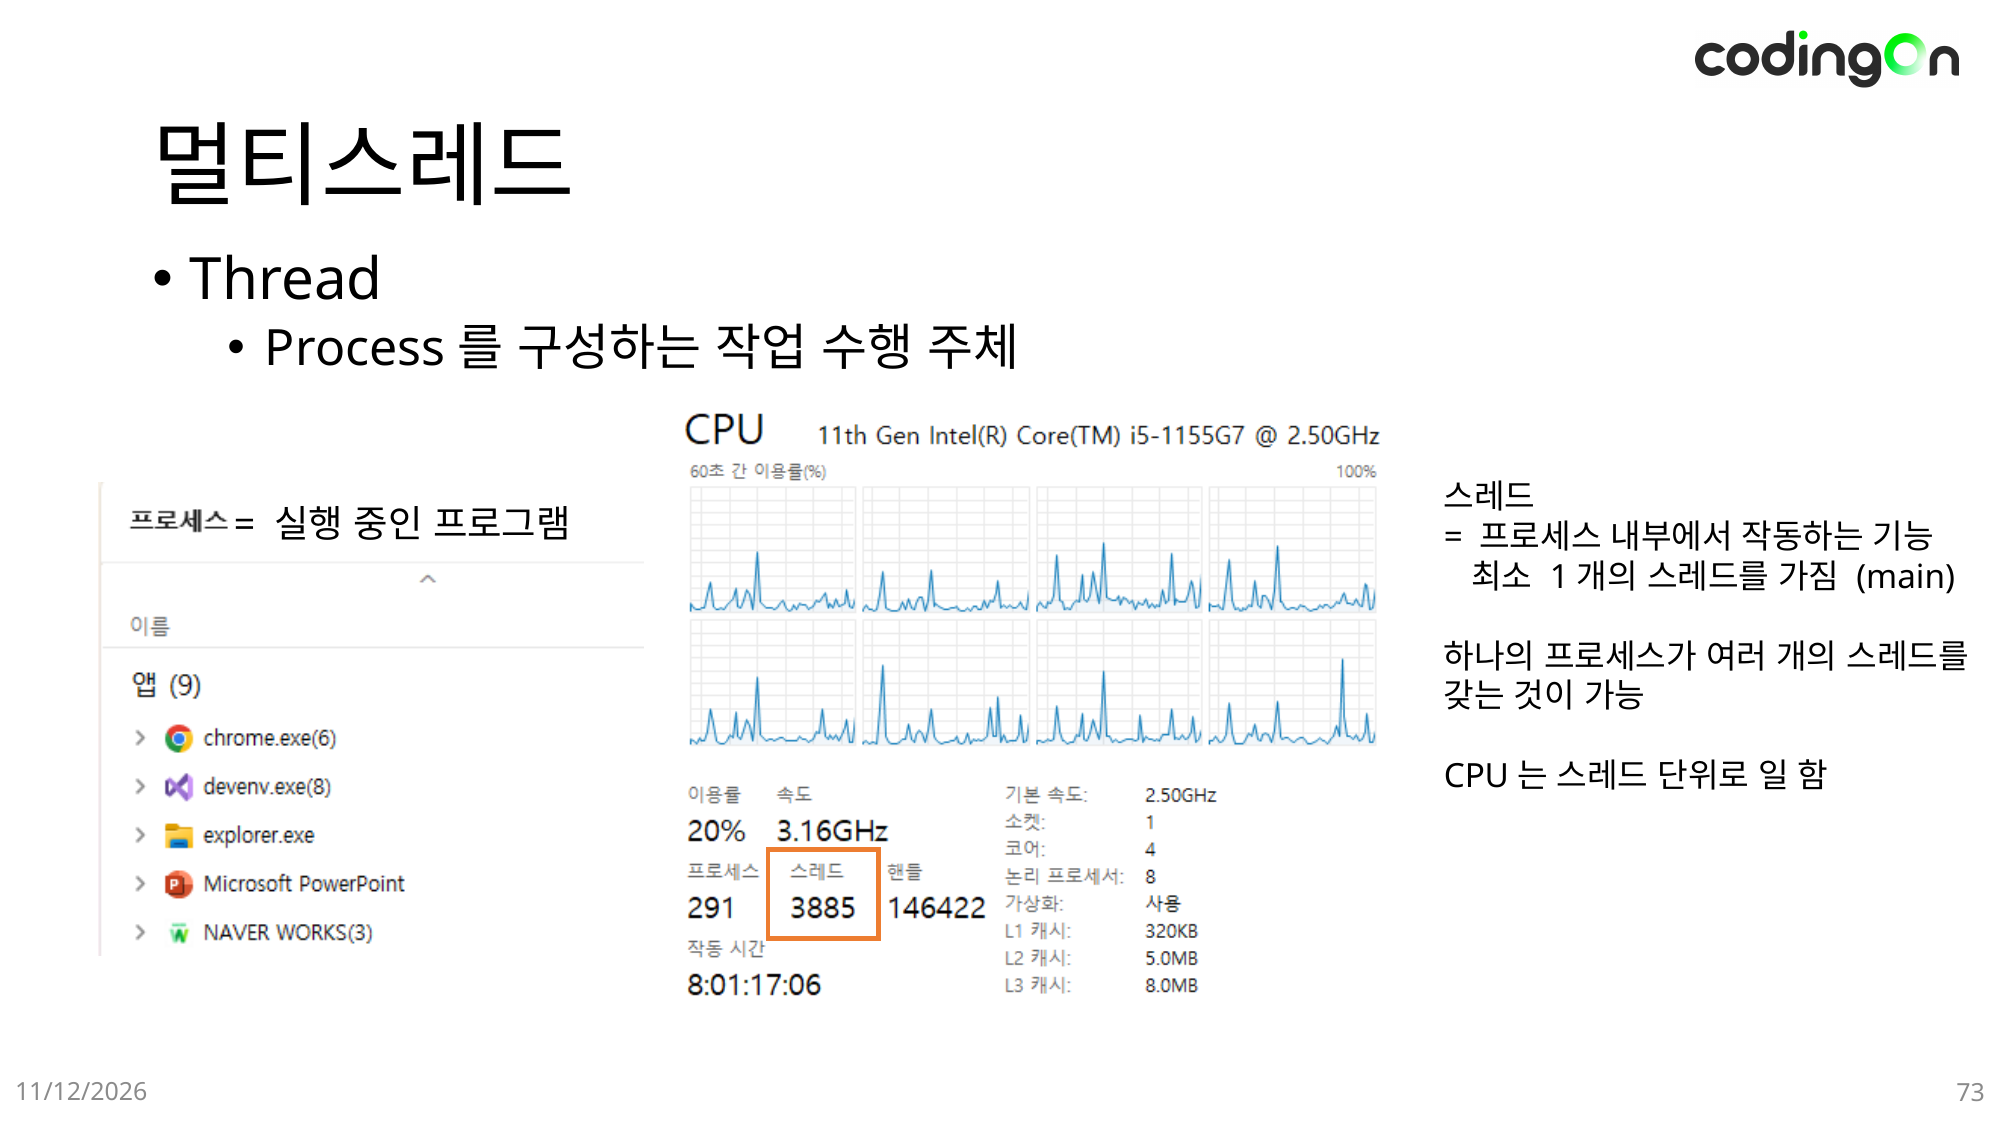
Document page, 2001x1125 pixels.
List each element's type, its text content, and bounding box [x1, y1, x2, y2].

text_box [98, 482, 644, 956]
text_box 스레드 = 프로세스 내부에서 작동하는 기능 최소 1개의 스레드를 가짐 (main) 하나의 프로세스가 여러 개의 스레드를 갖는 것이 가능 CPU는 스레드 단위로 일 함 [1429, 467, 1994, 802]
slide_number 73 [1550, 1063, 2000, 1124]
picture [1695, 30, 1959, 88]
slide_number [0, 1062, 450, 1123]
title 멀티스레드 [137, 59, 1863, 241]
list Thread Process를 구성하는 작업 수행 주체 [137, 241, 1863, 385]
picture [663, 396, 1398, 1024]
